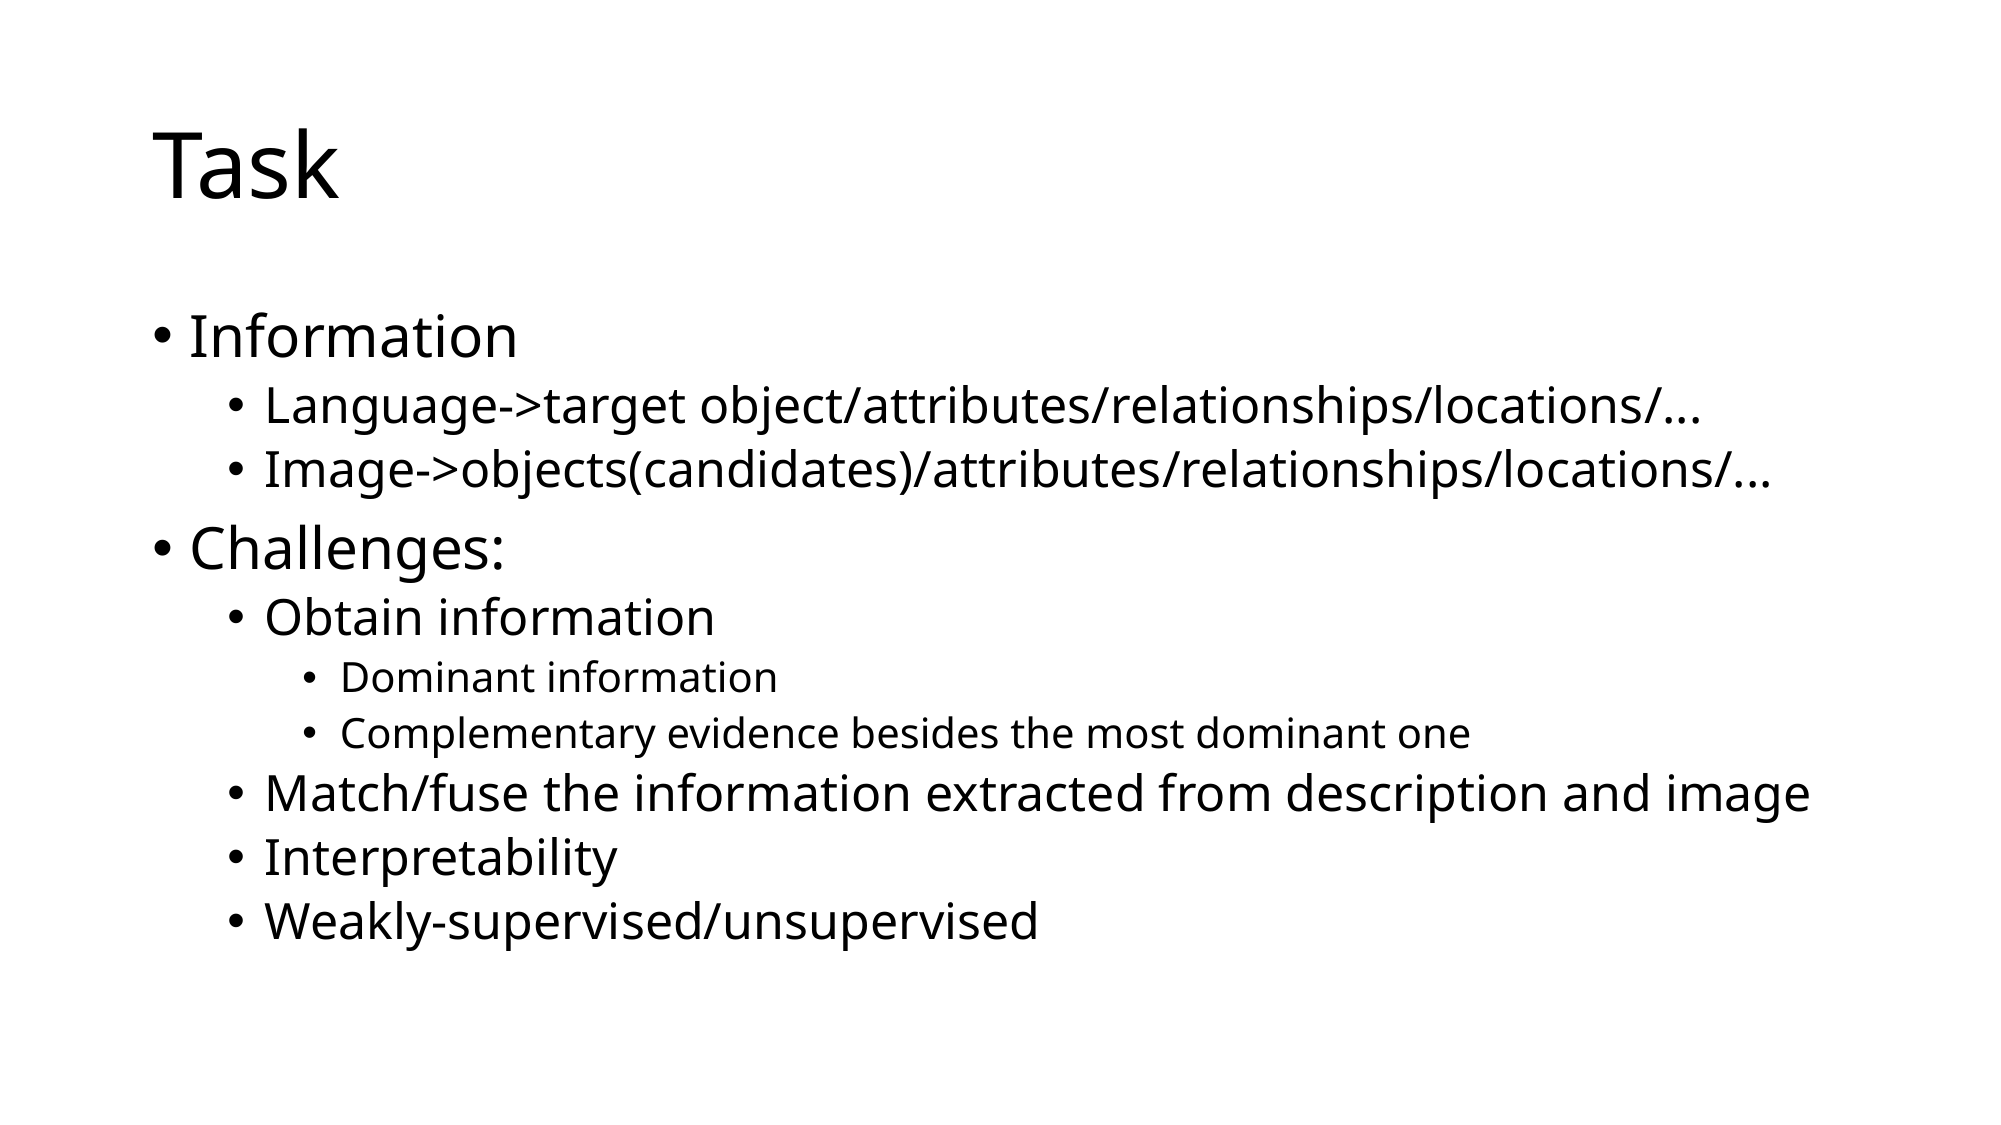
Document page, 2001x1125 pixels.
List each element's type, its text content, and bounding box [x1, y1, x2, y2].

title Task [137, 59, 1863, 278]
list Information Language->target object/attributes/relationships/locations/... Image->objects(candidates)/attributes/relationships/locations/... Challenges: Obtain information Dominant information Complementary evidence besides the most dominant one Match/fuse the information extracted from description and image Interpretability Weakly-supervised/unsupervised [137, 299, 1863, 1014]
